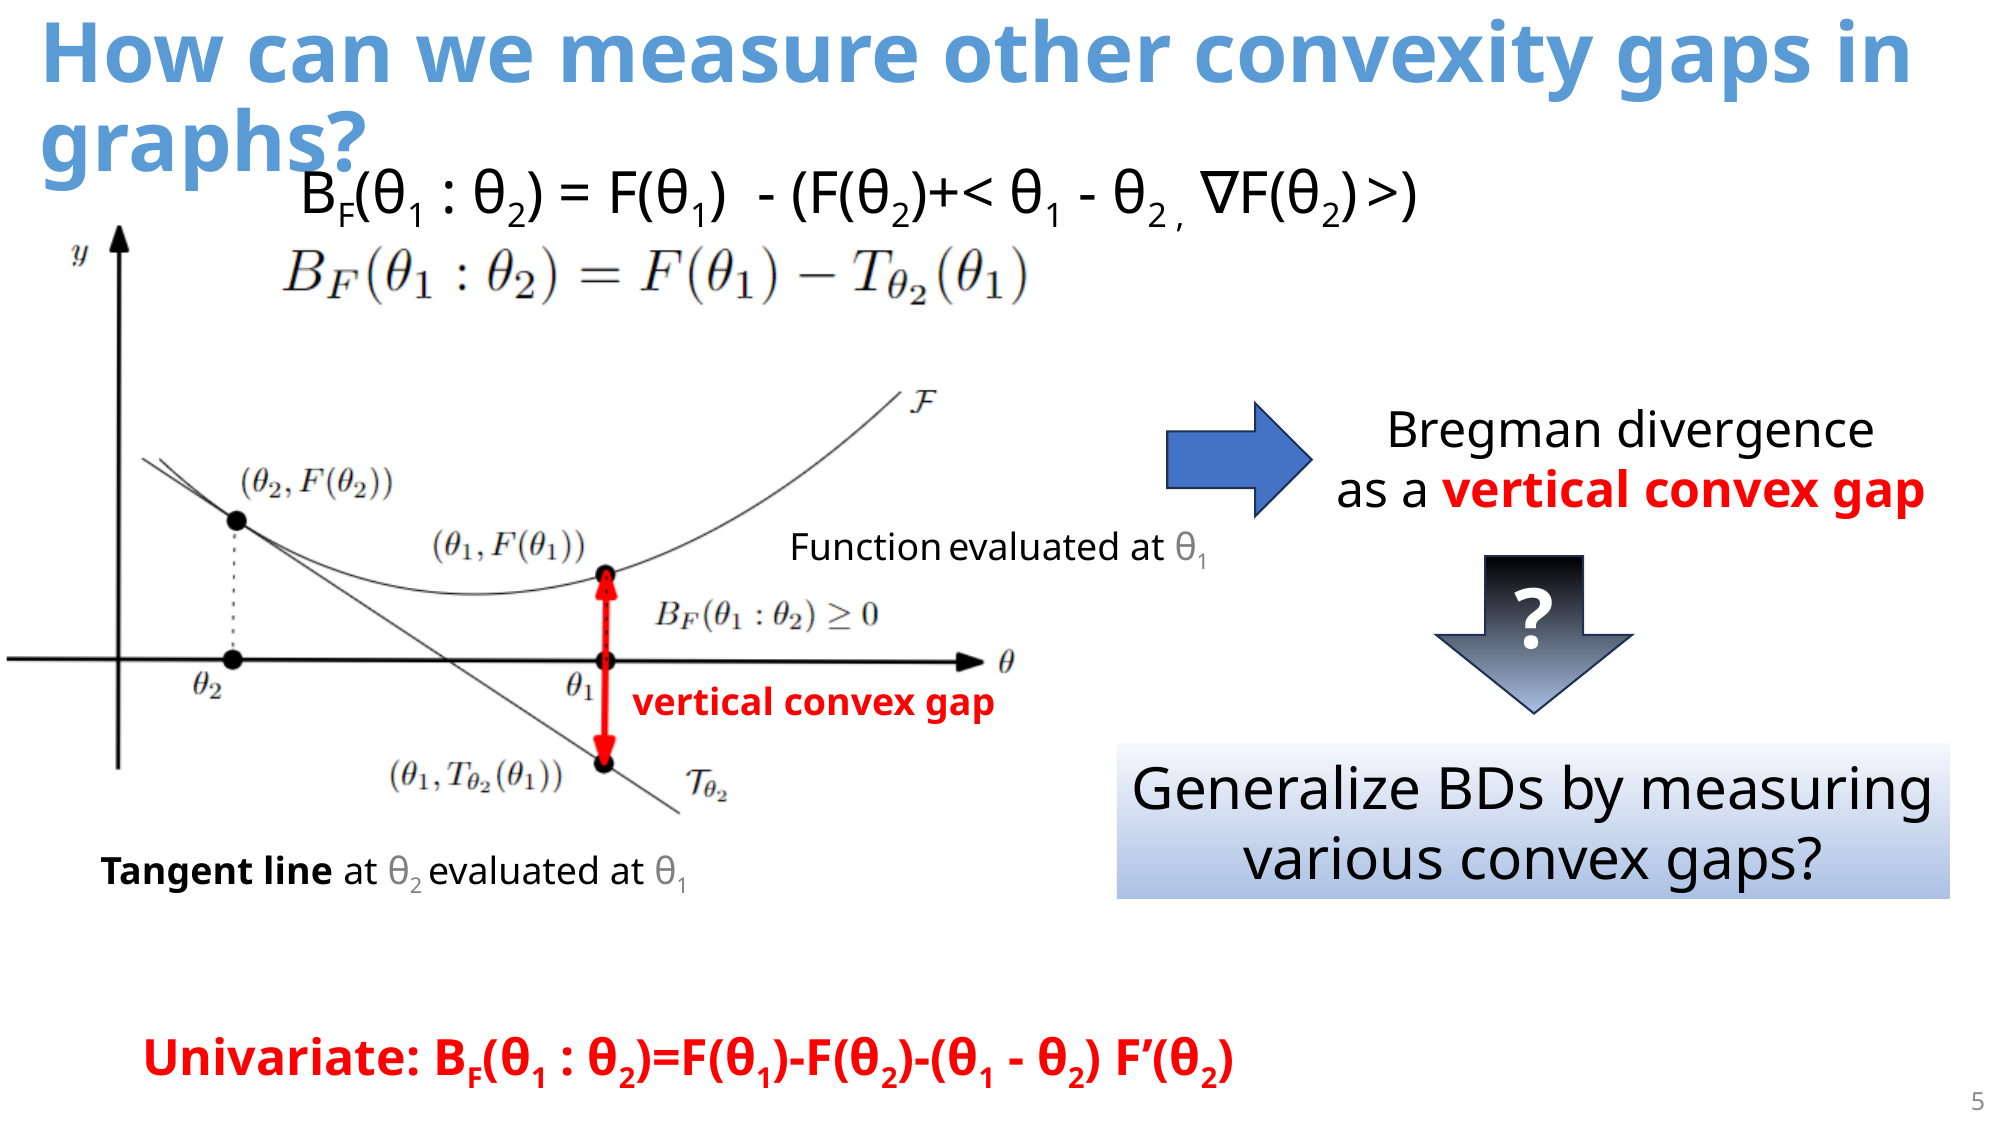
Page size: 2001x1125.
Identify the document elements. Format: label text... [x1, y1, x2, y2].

text_box Generalize BDs by measuring various convex gaps? [1116, 743, 1950, 899]
slide_number 5 [1848, 1072, 2000, 1125]
text_box [1166, 400, 1314, 519]
text_box BF(θ1 : θ2) = F(θ1) - (F(θ2)+< θ1 - θ2 , ∇F(θ2) >) [284, 147, 1527, 242]
text_box Univariate: BF(θ1 : θ2)=F(θ1)-F(θ2)-(θ1 - θ2) F’(θ2) [0, 1018, 1519, 1125]
picture [0, 215, 1095, 844]
title How can we measure other convexity gaps in graphs? [24, 0, 1975, 209]
text_box Function evaluated at θ1 [1095, 515, 1234, 582]
text_box vertical convex gap [1095, 670, 1689, 731]
text_box ? [1433, 555, 1636, 670]
text_box Bregman divergence as a vertical convex gap [1321, 389, 1942, 525]
text_box Tangent line at θ2 evaluated at θ1 [85, 844, 714, 906]
